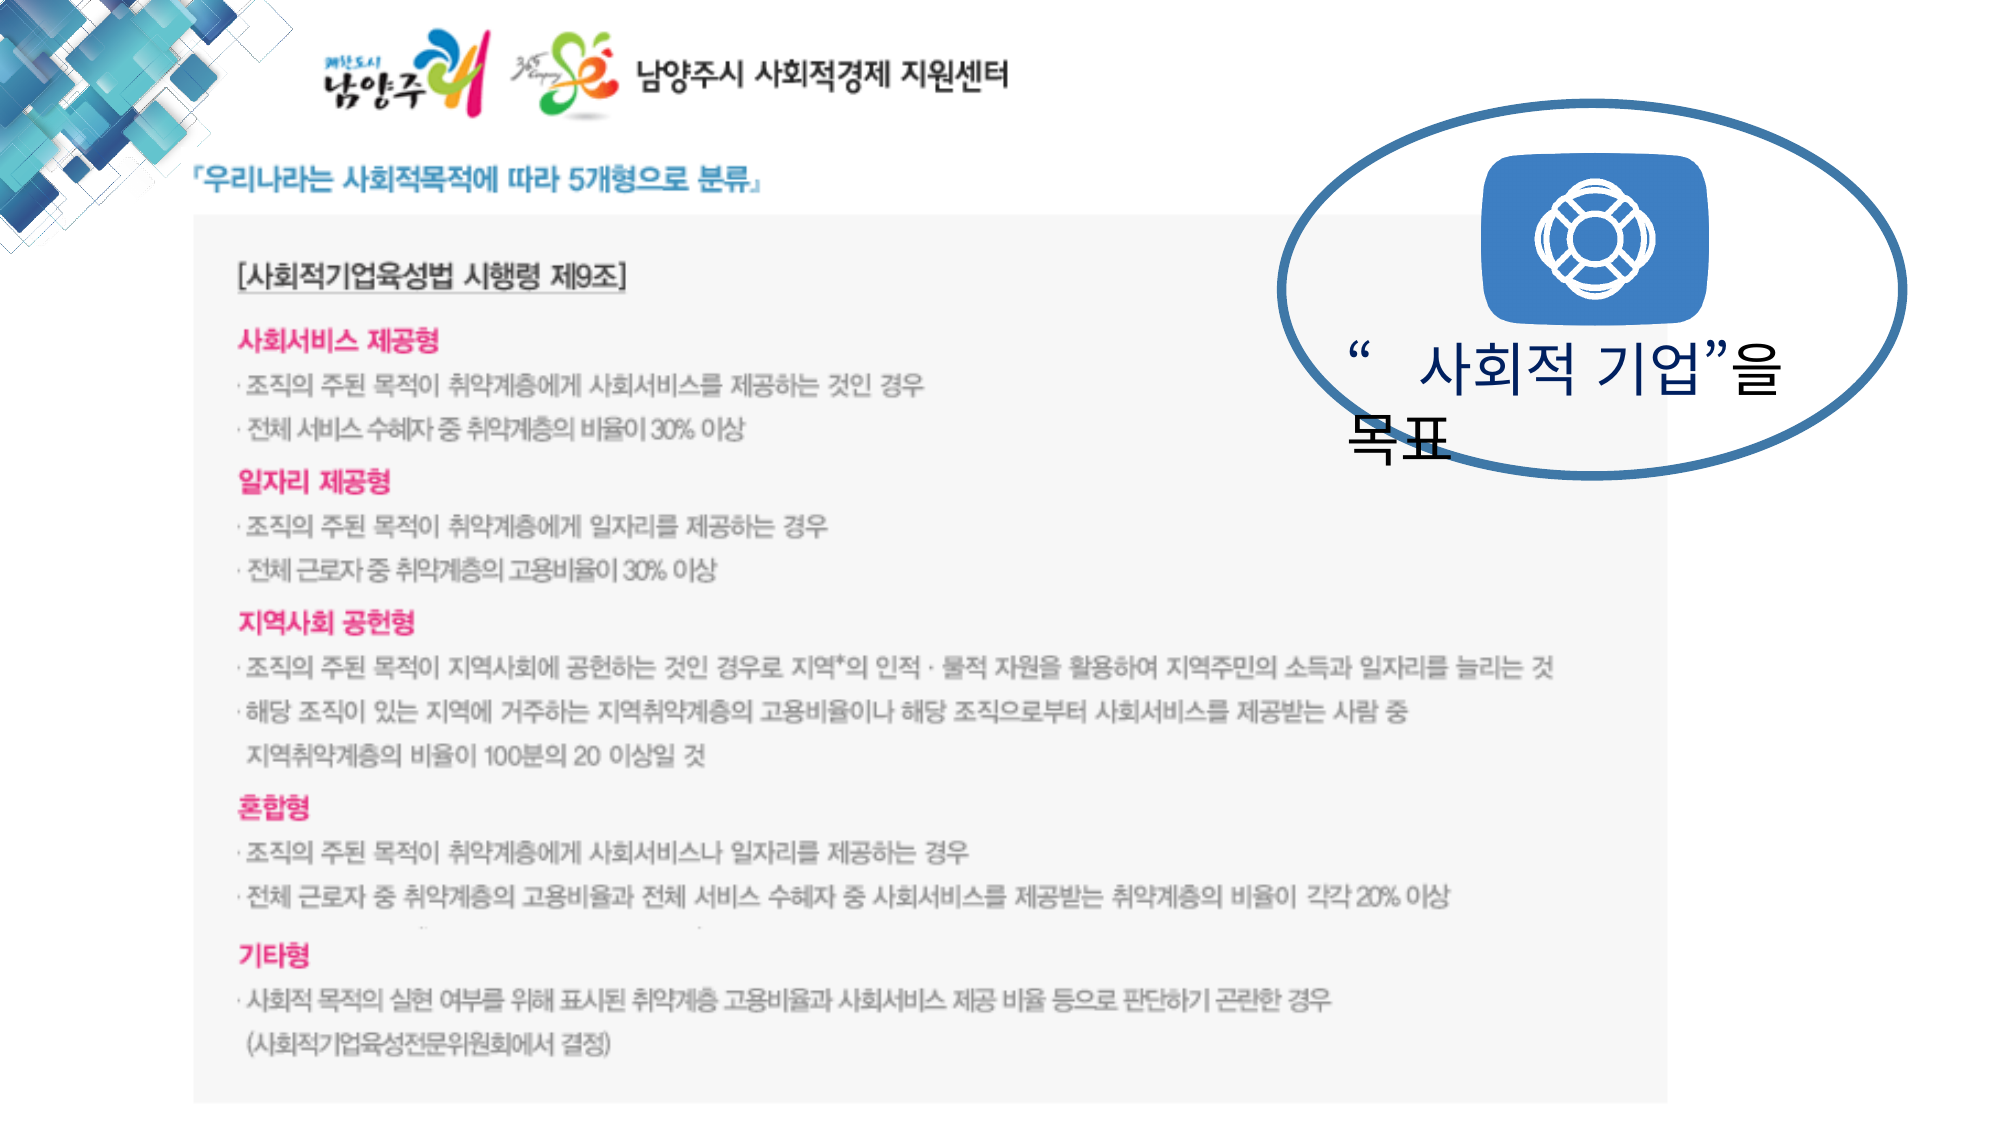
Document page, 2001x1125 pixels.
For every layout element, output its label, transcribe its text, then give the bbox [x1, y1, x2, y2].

text_box “사회적 기업”을 목표 [1679, 325, 1885, 481]
text_box [1787, 143, 1904, 354]
text_box [1443, 102, 1741, 125]
picture [0, 0, 1787, 1119]
